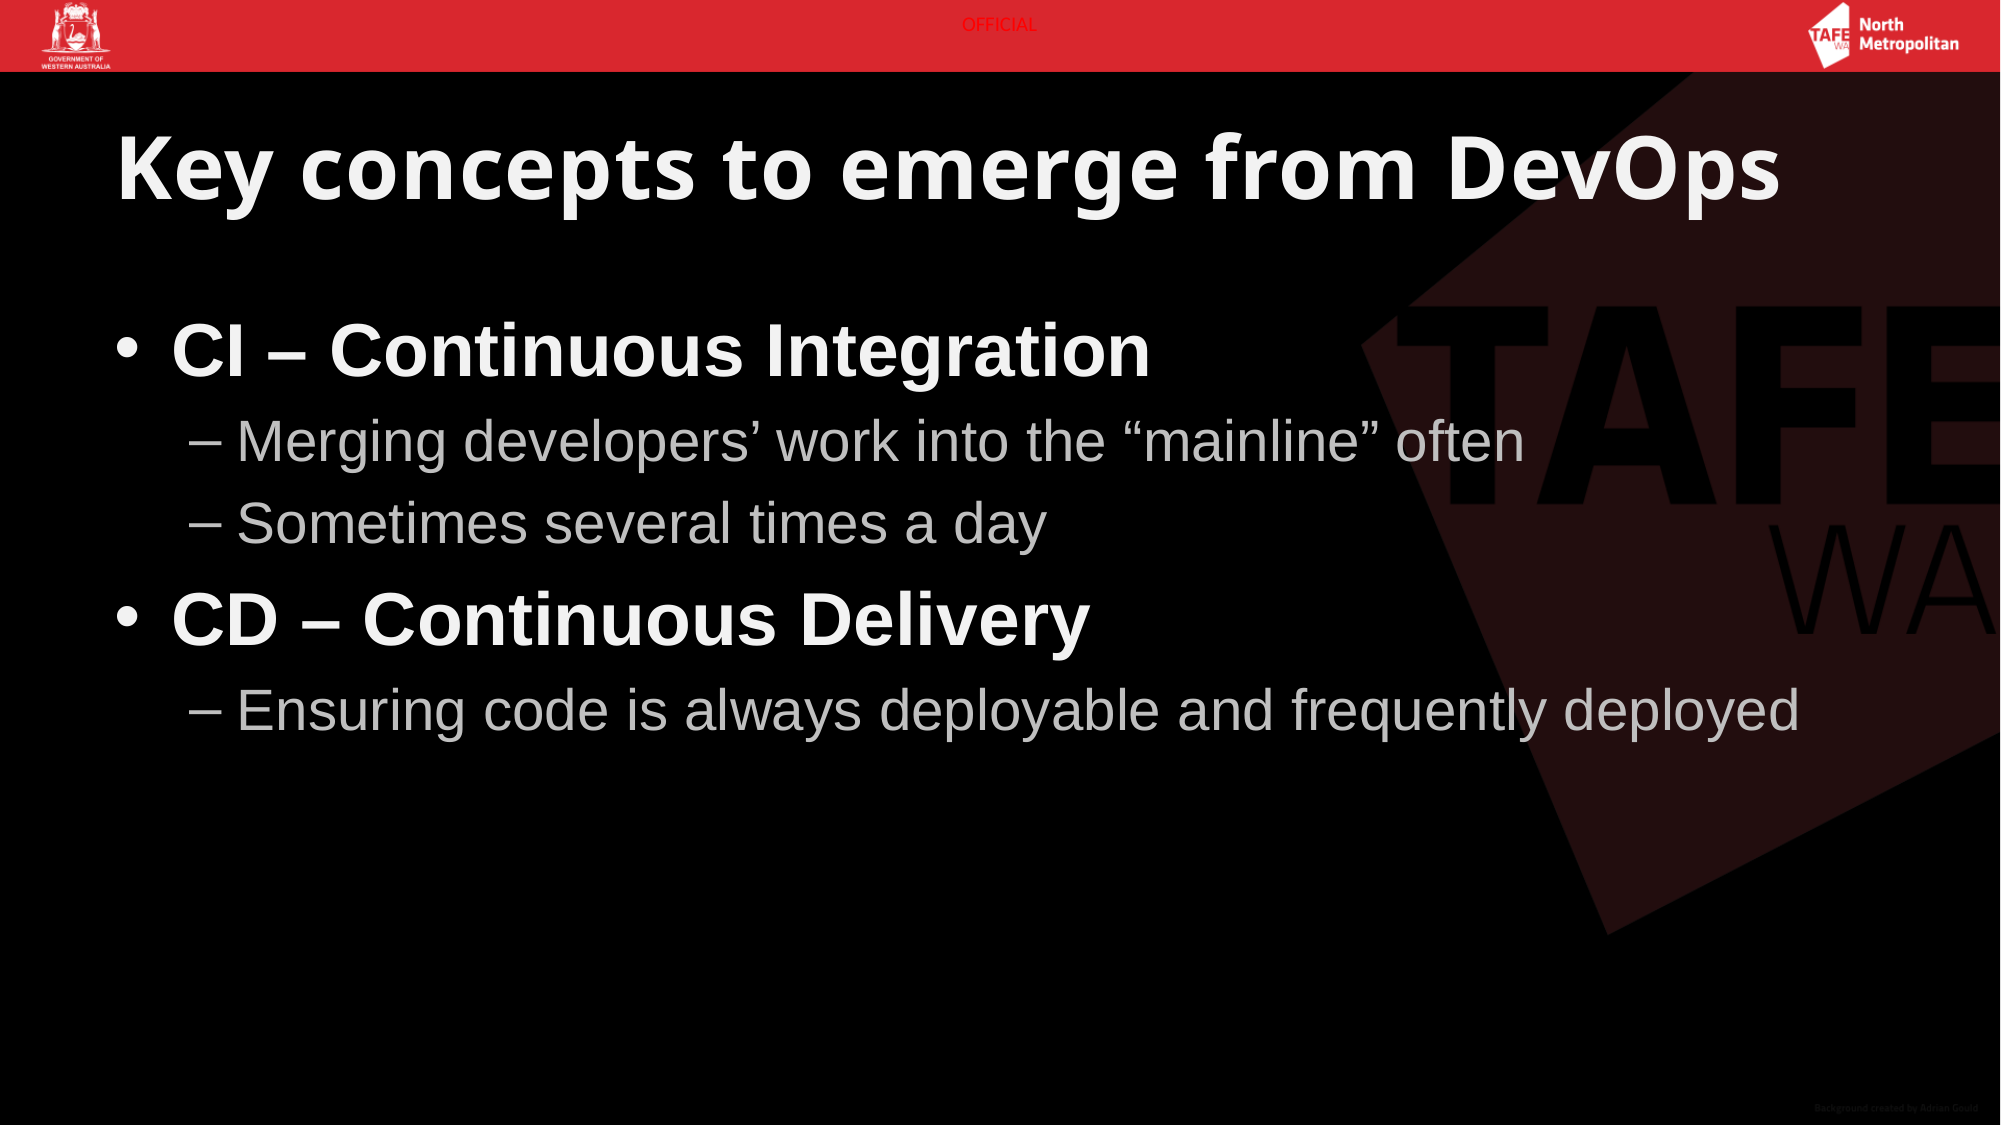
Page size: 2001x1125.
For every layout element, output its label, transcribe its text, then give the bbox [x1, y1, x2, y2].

title Key concepts to emerge from DevOps [99, 82, 1900, 247]
picture [0, 0, 2001, 1125]
list CI – Continuous Integration Merging developers’ work into the “mainline” often Sometimes several times a day CD – Continuous Delivery Ensuring code is always deployable and frequently deployed [99, 294, 1900, 1043]
